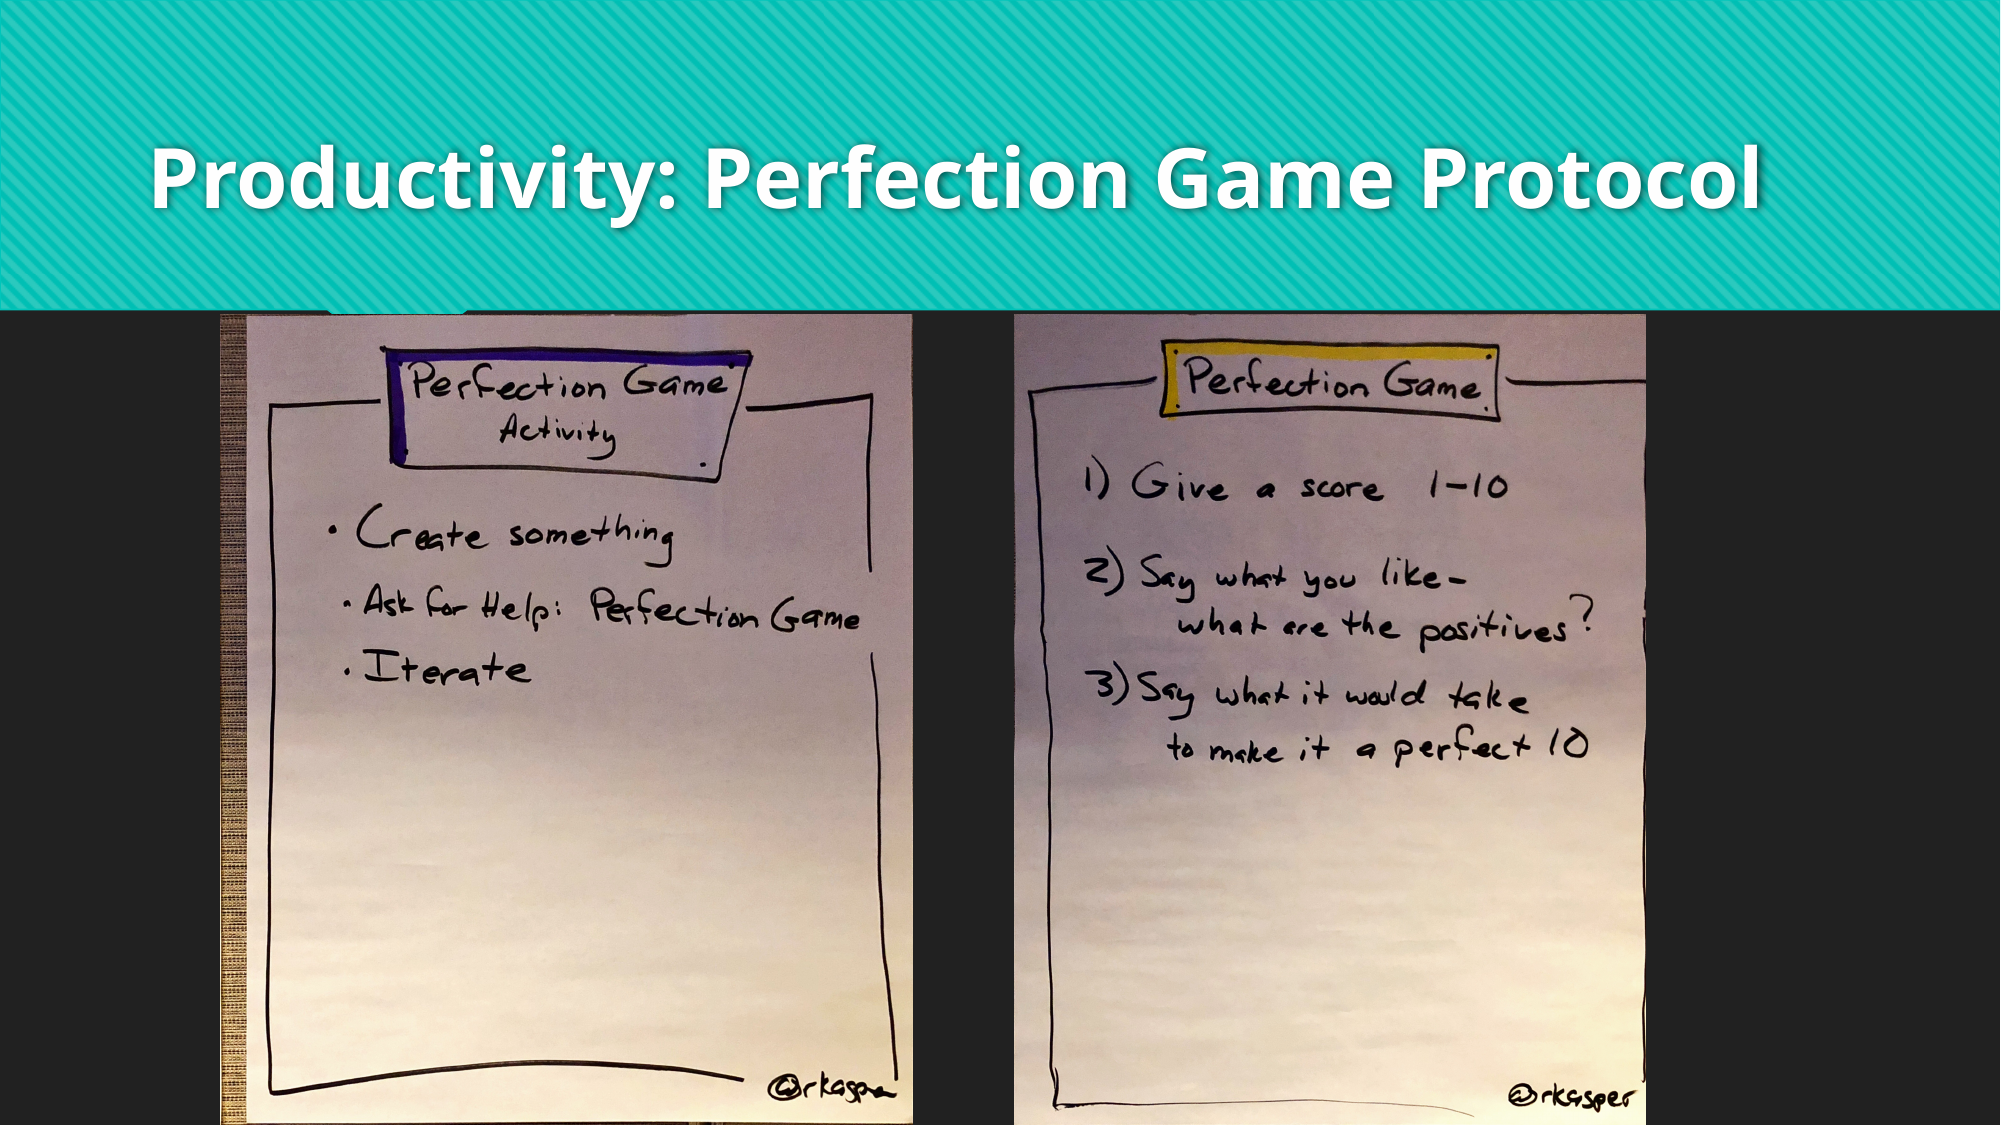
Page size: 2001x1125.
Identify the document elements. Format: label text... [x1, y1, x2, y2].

picture [220, 313, 913, 1125]
title Productivity: Perfection Game Protocol [132, 73, 1970, 233]
picture [1014, 313, 1647, 1125]
